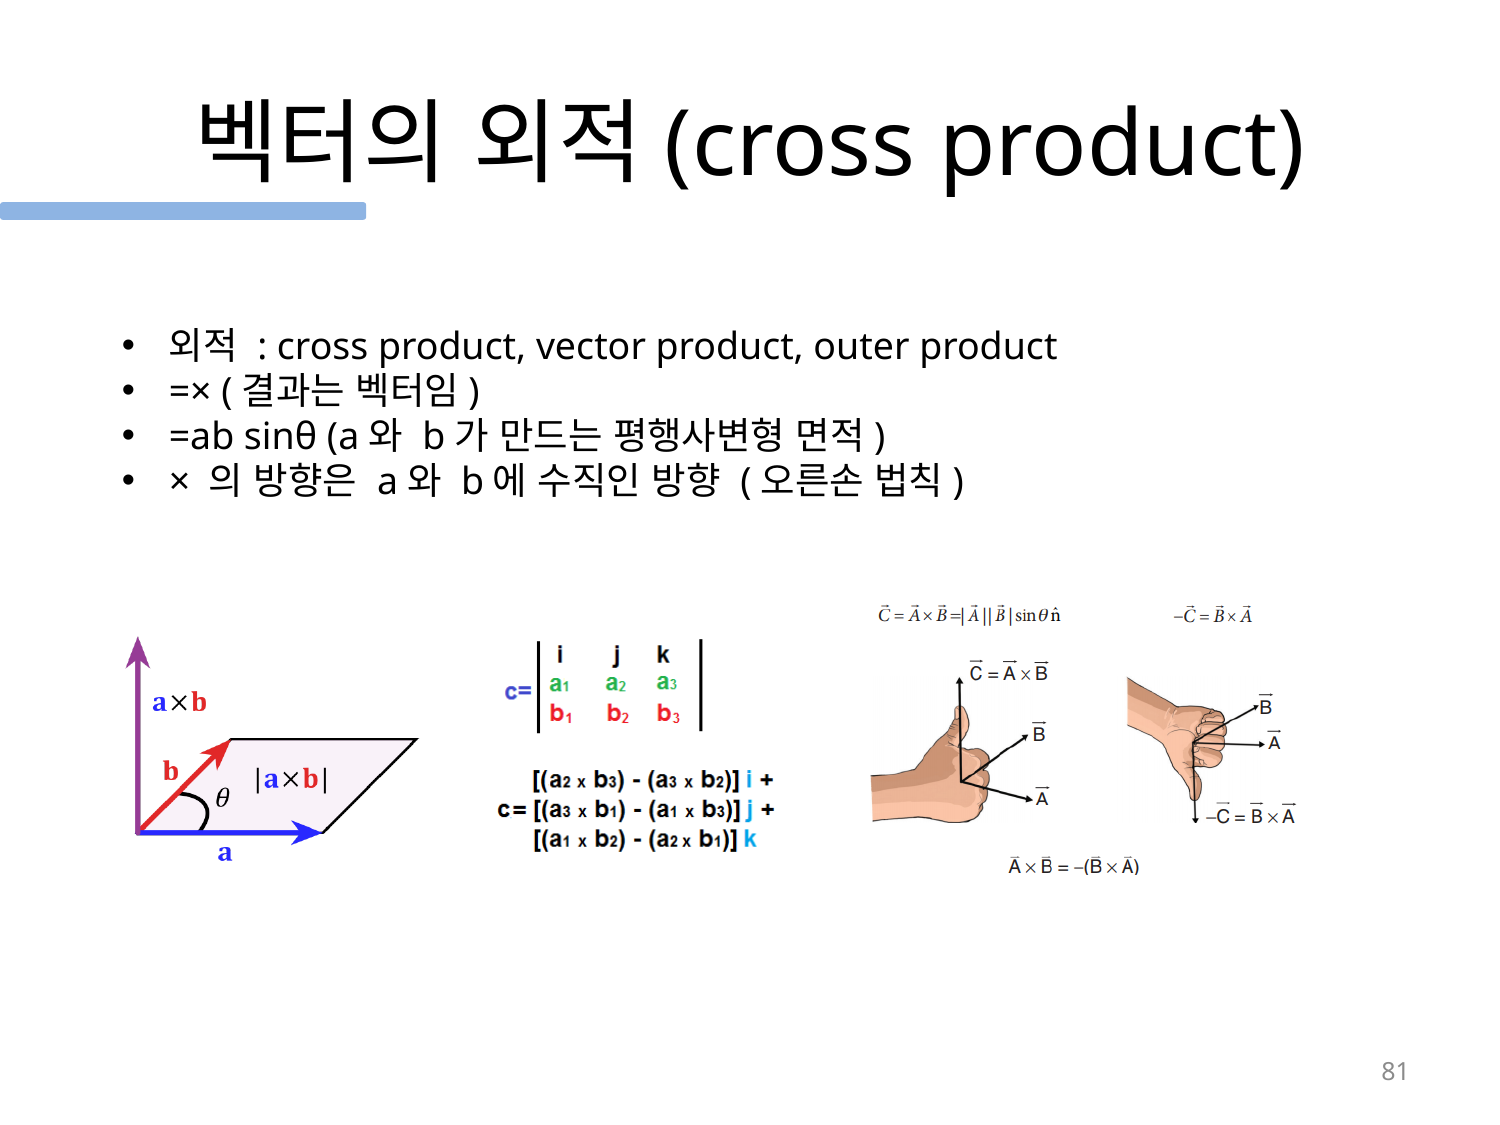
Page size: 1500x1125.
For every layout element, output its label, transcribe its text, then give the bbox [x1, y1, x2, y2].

text_box [0, 200, 369, 222]
title 벡터의 외적(cross product) [75, 45, 1425, 233]
slide_number 81 [1074, 1042, 1425, 1103]
picture [489, 631, 779, 858]
picture [111, 618, 434, 870]
picture [847, 582, 1306, 885]
